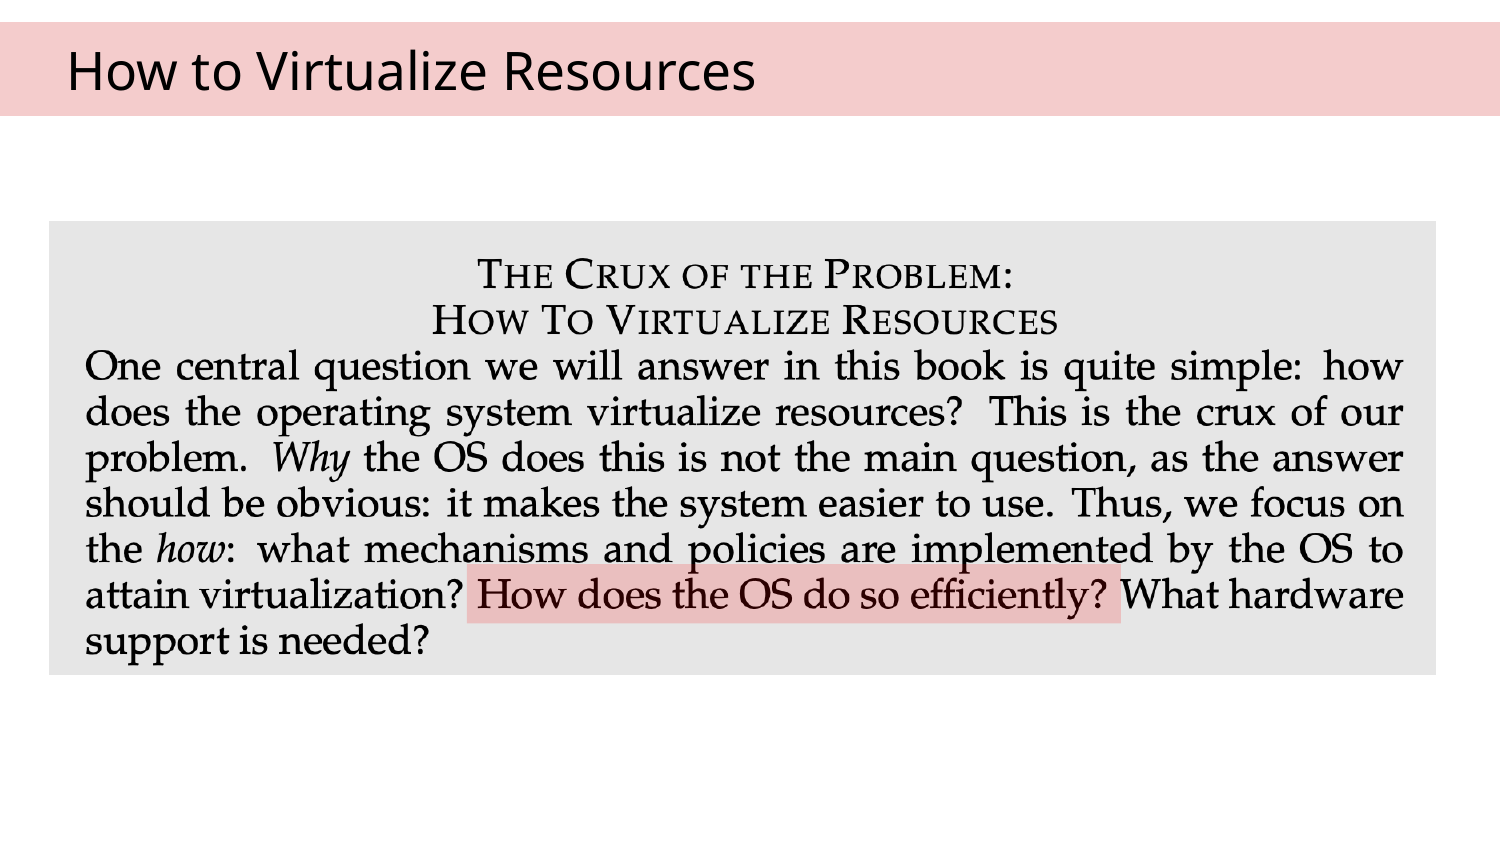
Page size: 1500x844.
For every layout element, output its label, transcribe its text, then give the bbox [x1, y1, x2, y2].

picture [49, 221, 1437, 675]
title How to Virtualize Resources [51, 22, 1449, 116]
